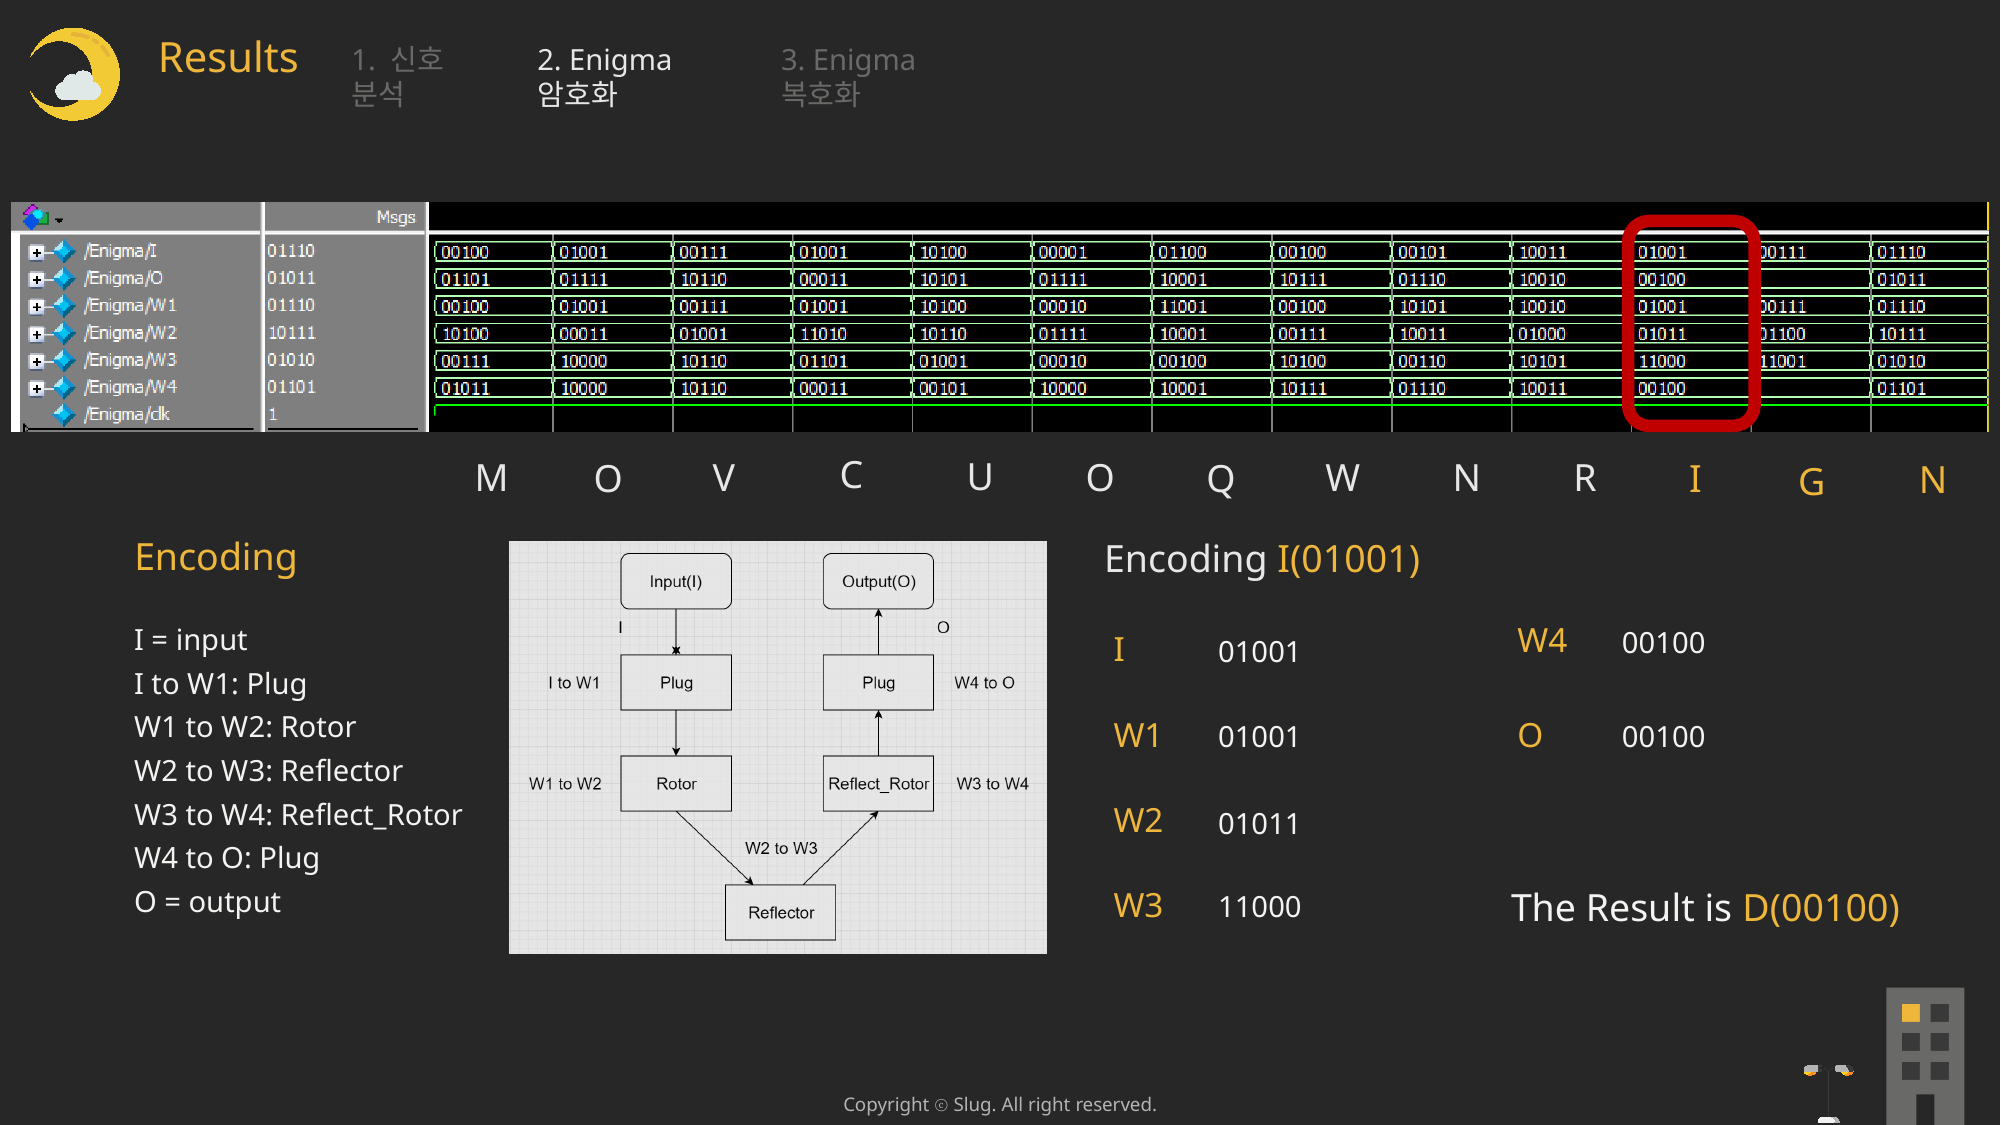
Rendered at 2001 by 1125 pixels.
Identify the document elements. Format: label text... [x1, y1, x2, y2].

text_box W2 [1098, 791, 1203, 847]
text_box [1886, 987, 1965, 1125]
text_box M [459, 446, 510, 507]
text_box 00100 [1607, 702, 1755, 762]
text_box I = input I to W1: Plug W1 to W2: Rotor W2 to W3: Reflector W3 to W4: Reflect_Rotor W4 to O: Plug O = output [119, 605, 509, 926]
text_box 01011 [1203, 789, 1351, 848]
text_box 01001 [1203, 702, 1351, 762]
text_box Copyright ⓒ Slug. All right reserved. [799, 1084, 1201, 1123]
text_box C [824, 444, 875, 504]
text_box N [1903, 448, 1941, 509]
text_box 11000 [1203, 872, 1351, 932]
text_box R [1558, 446, 1615, 507]
text_box O [578, 447, 629, 508]
text_box I [1098, 621, 1203, 676]
text_box 2. Enigma 암호화 [522, 33, 766, 119]
text_box Q [1191, 447, 1242, 508]
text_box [30, 28, 120, 121]
text_box Results [143, 23, 437, 89]
text_box U [951, 445, 1002, 506]
picture [11, 202, 1989, 432]
text_box 1. 신호 분석 [336, 33, 519, 119]
text_box W4 [1502, 611, 1607, 667]
text_box 00100 [1607, 607, 1755, 667]
text_box N [1437, 446, 1488, 507]
text_box O [1502, 706, 1607, 762]
text_box V [697, 446, 748, 507]
text_box O [1070, 446, 1121, 507]
text_box Encoding I(01001) [1089, 528, 1503, 588]
text_box W1 [1098, 706, 1203, 762]
text_box W3 [1098, 877, 1203, 932]
text_box The Result is D(00100) [1496, 876, 1928, 937]
picture [509, 541, 1047, 954]
text_box Encoding [119, 525, 533, 586]
text_box I [1670, 447, 1721, 508]
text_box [1804, 1065, 1854, 1123]
text_box 01001 [1203, 616, 1351, 676]
text_box G [1783, 450, 1834, 510]
text_box 3. Enigma 복호화 [766, 33, 1019, 119]
text_box W [1310, 446, 1361, 507]
